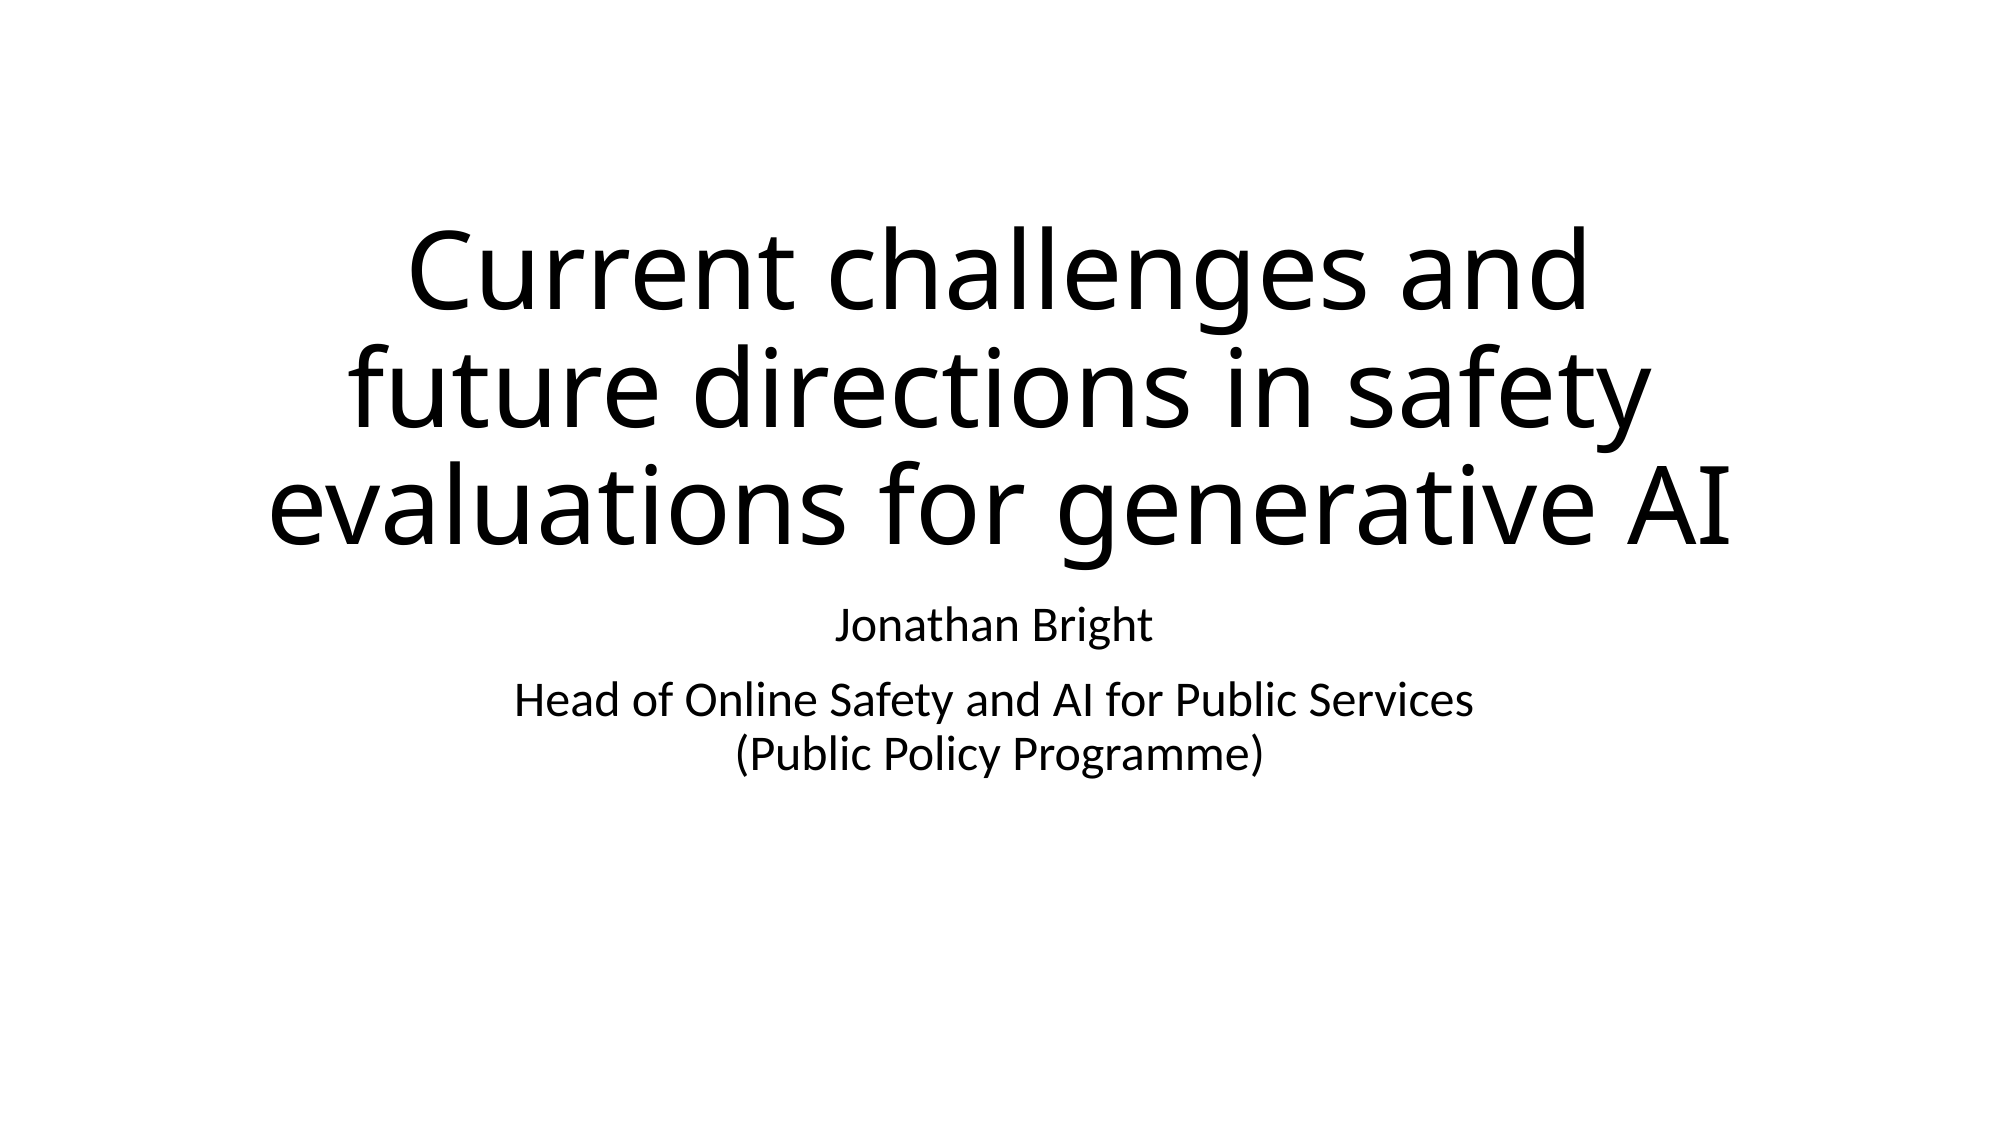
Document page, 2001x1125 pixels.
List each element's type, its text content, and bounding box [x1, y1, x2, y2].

subtitle Jonathan Bright Head of Online Safety and AI for Public Services (Public Policy Programme) [249, 590, 1750, 863]
title Current challenges and future directions in safety evaluations for generative AI [249, 184, 1750, 576]
